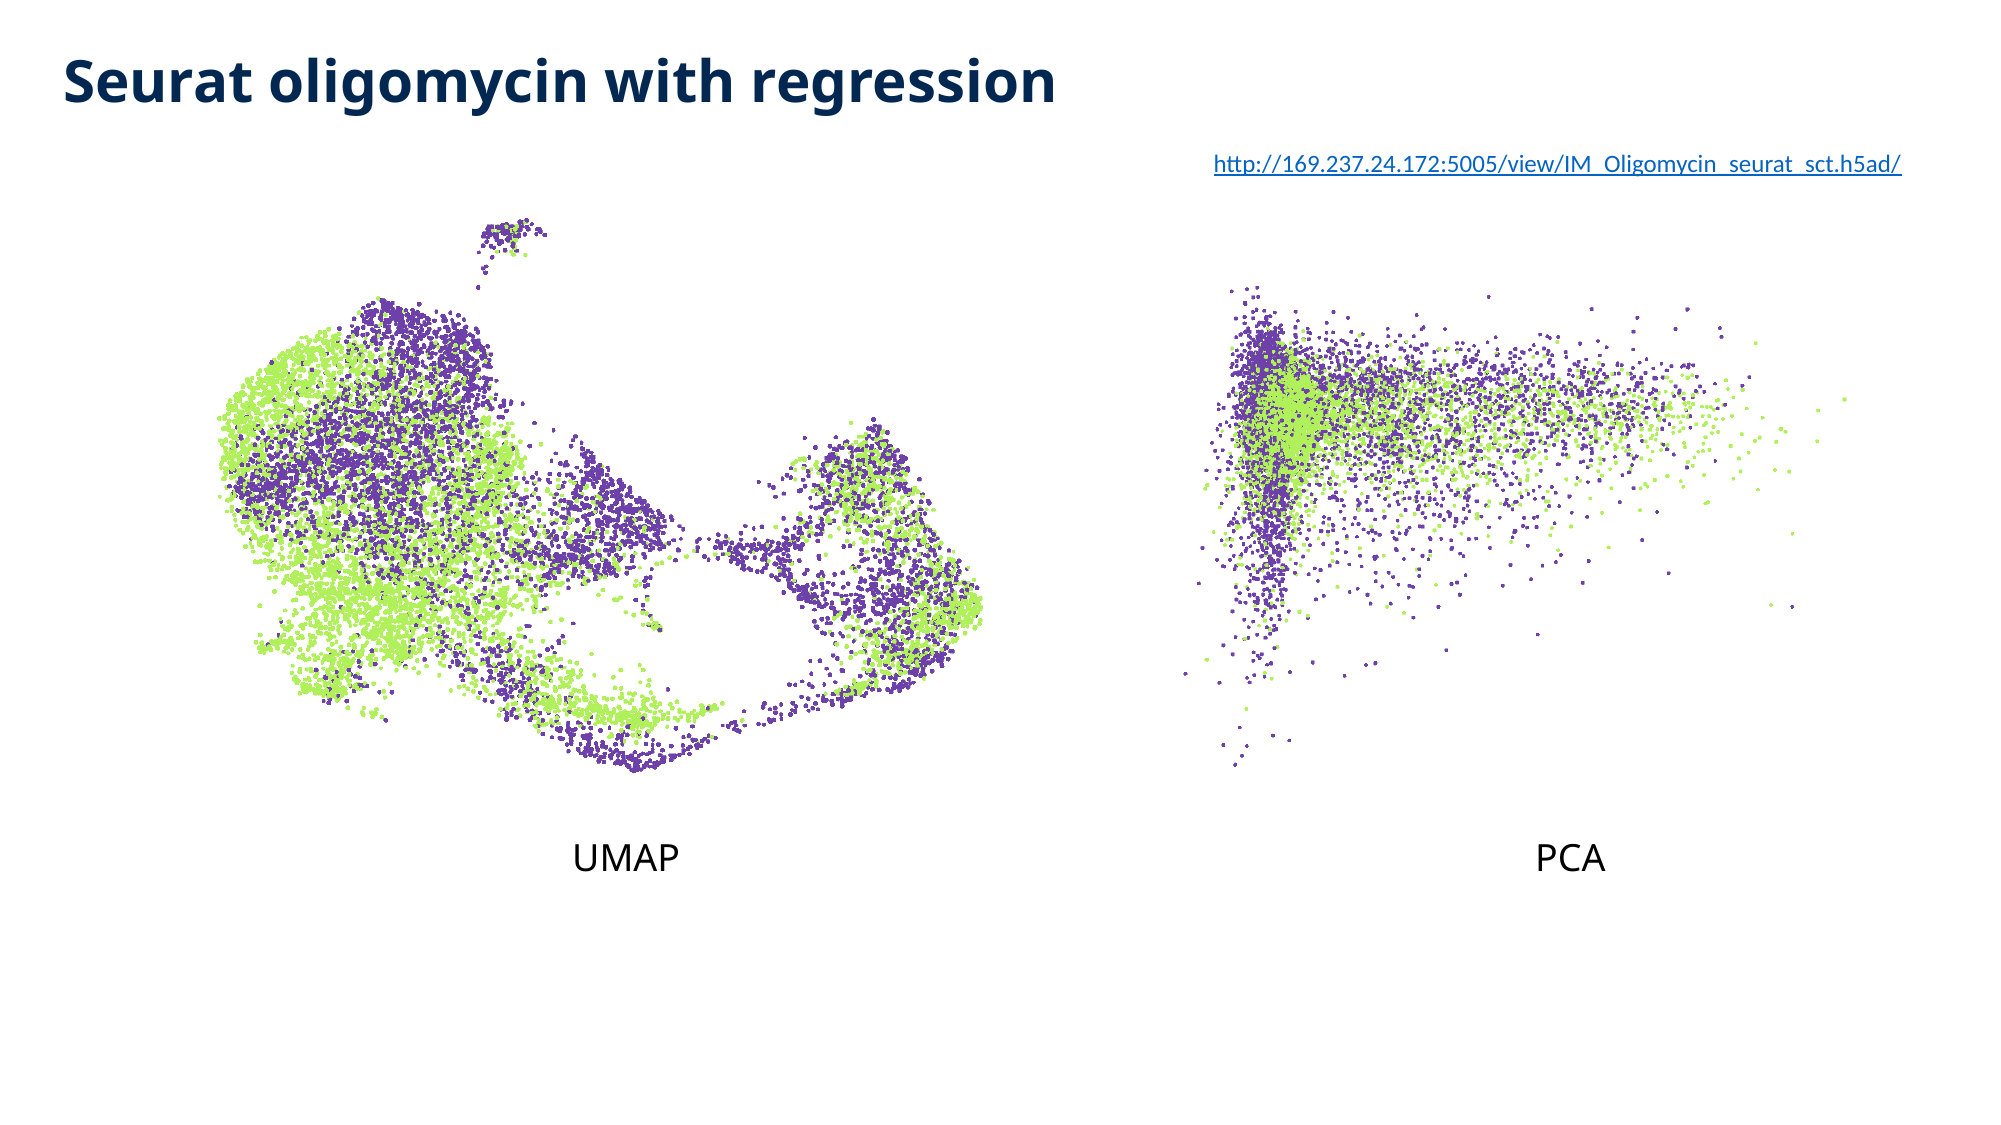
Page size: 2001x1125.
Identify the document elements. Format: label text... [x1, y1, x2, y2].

text_box PCA [1350, 826, 1791, 887]
text_box http://169.237.24.172:5005/view/IM_Oligomycin_seurat_sct.h5ad/ [1198, 139, 1942, 215]
text_box UMAP [406, 826, 847, 887]
picture [1150, 261, 1859, 797]
text_box Seurat oligomycin with regression [48, 36, 1505, 121]
picture [165, 124, 997, 796]
